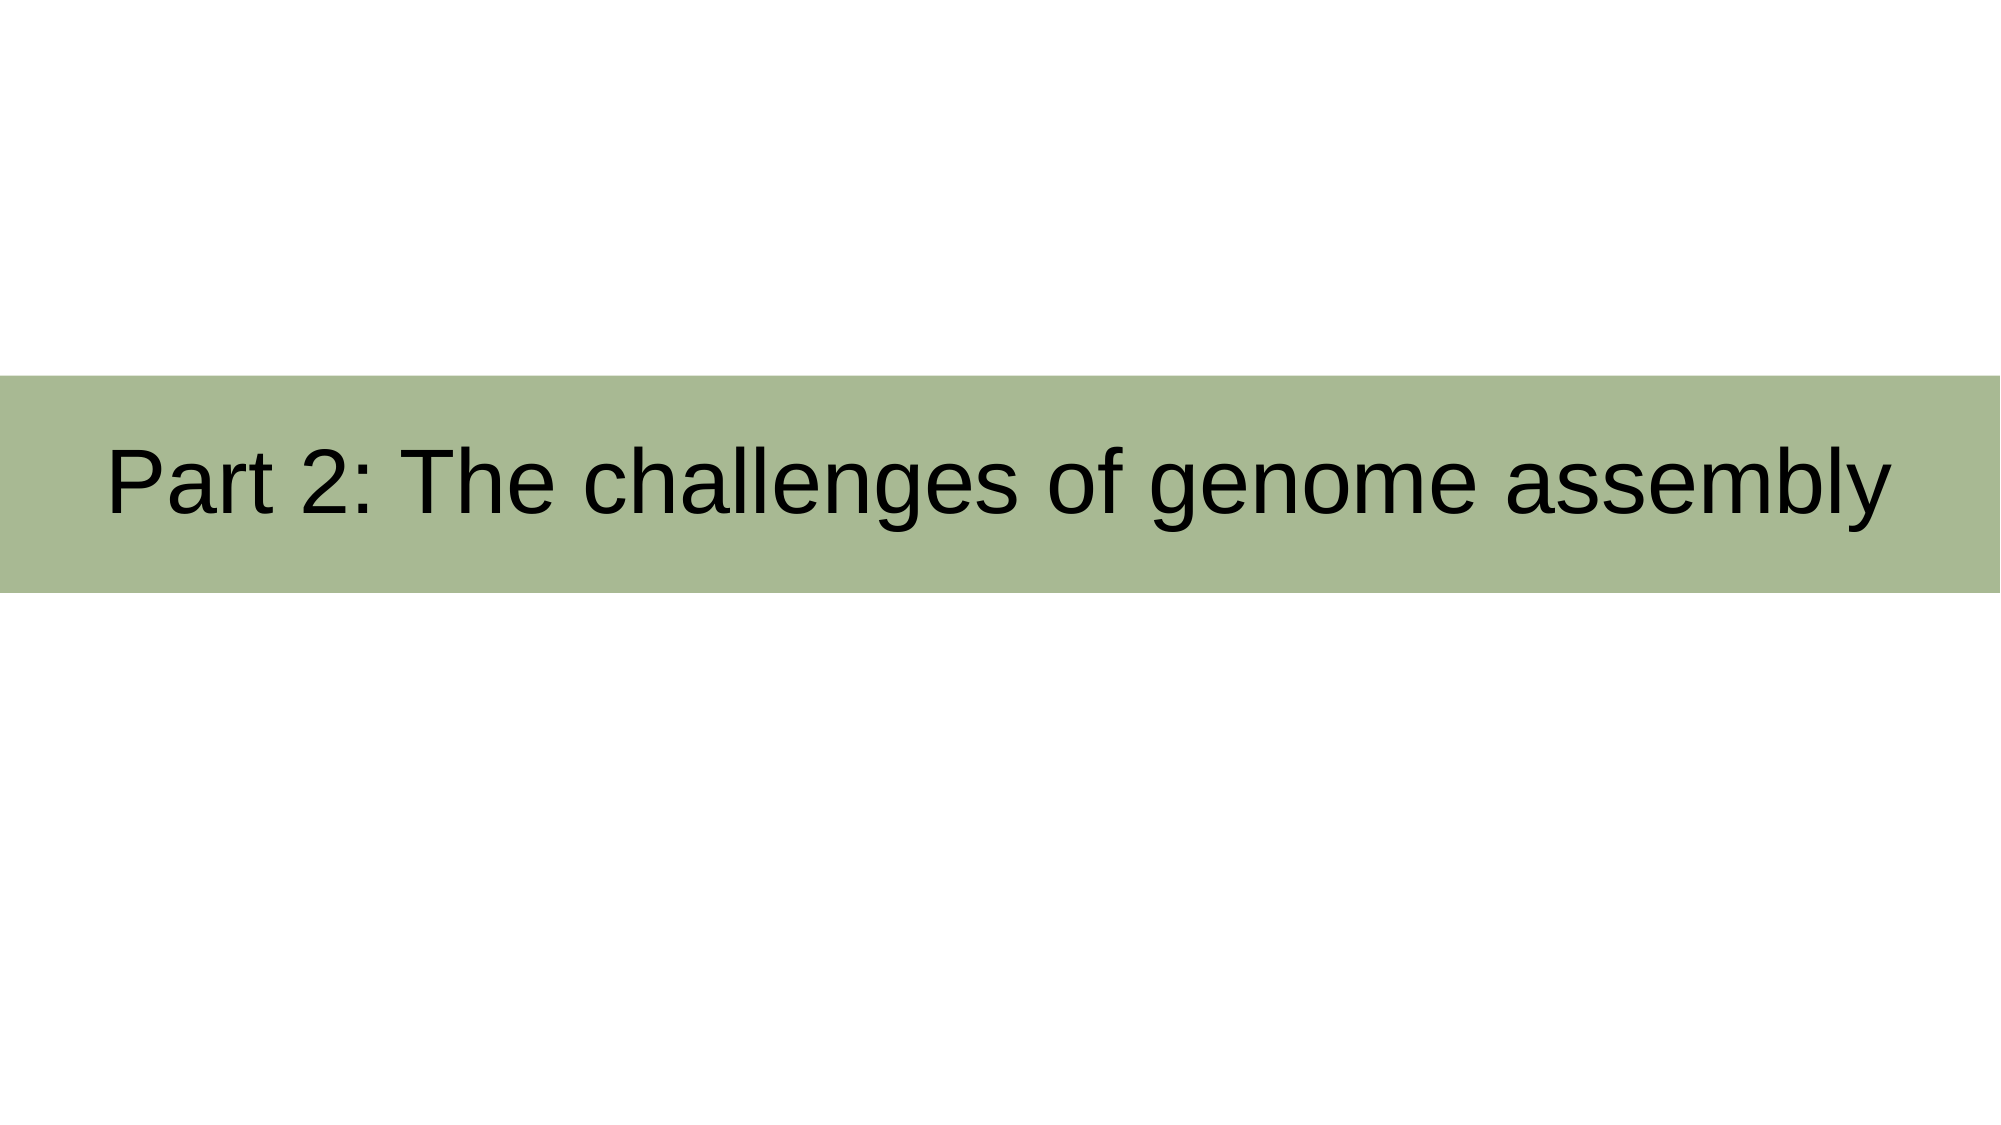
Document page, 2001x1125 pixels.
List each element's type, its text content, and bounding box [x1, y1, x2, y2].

text_box Part 2: The challenges of genome assembly [0, 375, 2000, 593]
